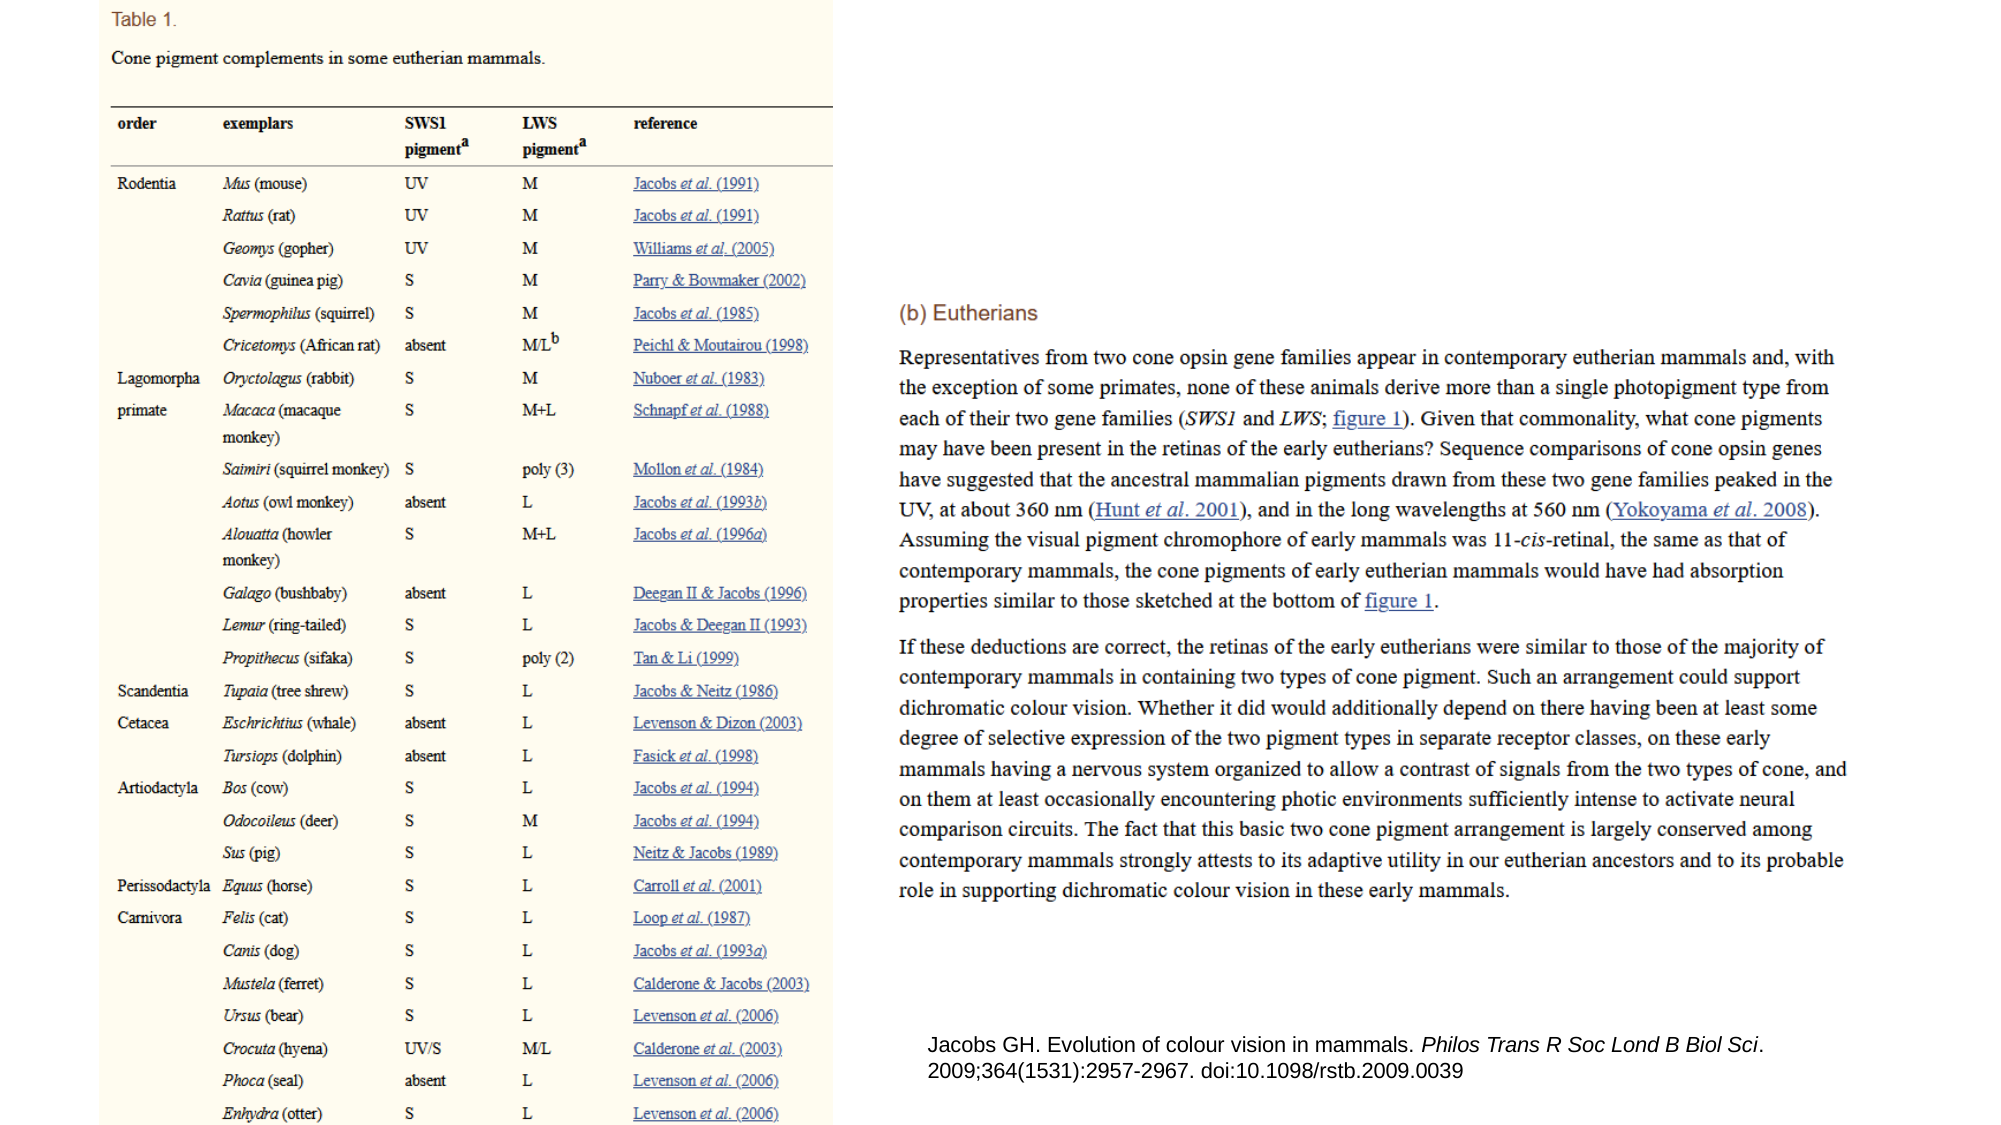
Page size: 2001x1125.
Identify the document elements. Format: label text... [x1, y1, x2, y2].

picture [882, 287, 1859, 911]
picture [99, 0, 833, 1125]
text_box Jacobs GH. Evolution of colour vision in mammals. Philos Trans R Soc Lond B Biol Sci. 2009;364(1531):2957-2967. doi:10.1098/rstb.2009.0039 [912, 1022, 1913, 1091]
